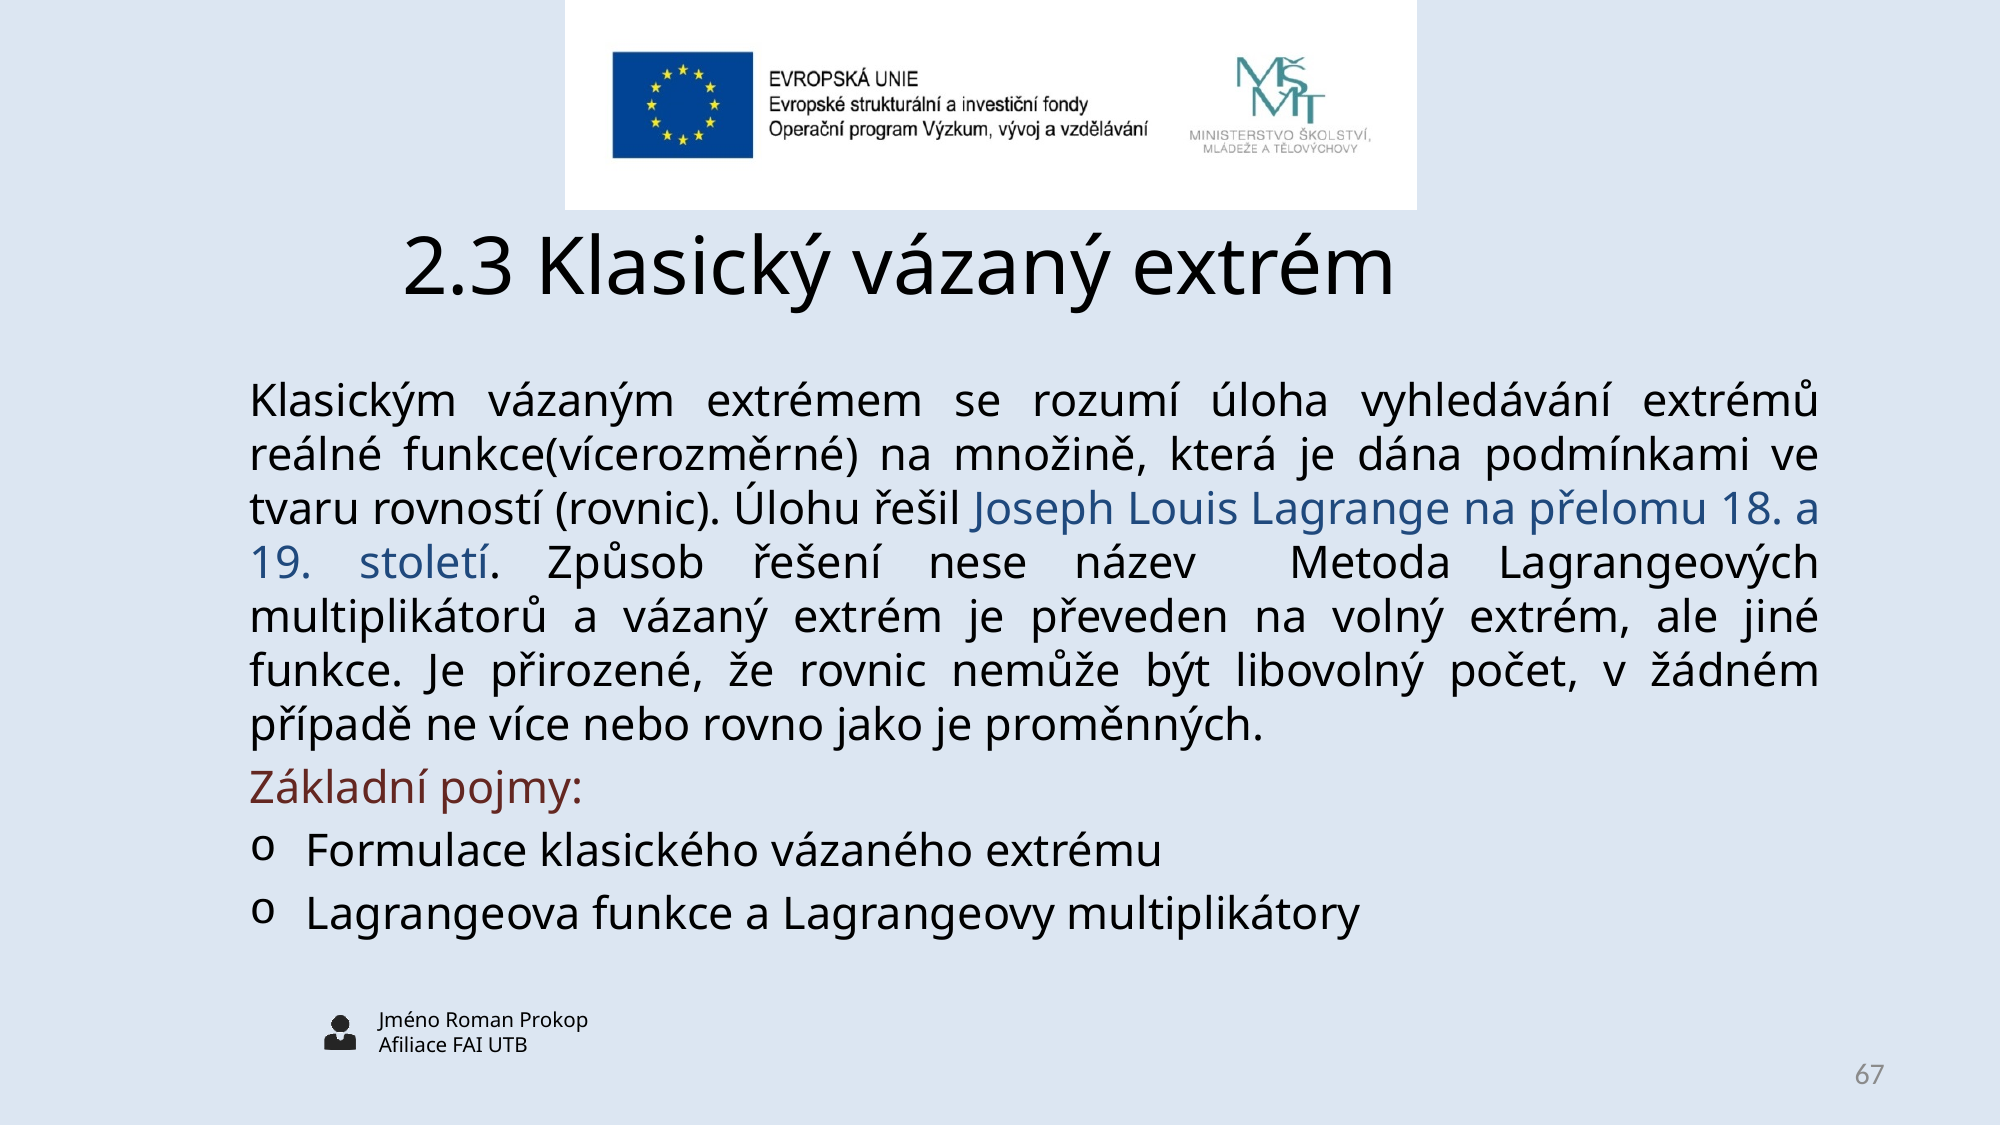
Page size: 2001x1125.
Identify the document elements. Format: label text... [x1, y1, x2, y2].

title 2.3 Klasický vázaný extrém [387, 179, 1596, 346]
picture [324, 1014, 356, 1050]
slide_number 67 [1433, 1042, 1900, 1103]
footer Jméno Roman Prokop Afiliace FAI UTB [363, 994, 707, 1070]
picture [565, 0, 1417, 210]
subtitle Klasickým vázaným extrémem se rozumí úloha vyhledávání extrémů reálné funkce(vícerozměrné) na množině, která je dána podmínkami ve tvaru rovností (rovnic). Úlohu řešil Joseph Louis Lagrange na přelomu 18. a 19. století. Způsob řešení nese název Metoda Lagrangeových multiplikátorů a vázaný extrém je převeden na volný extrém, ale jiné funkce. Je přirozené, že rovnic nemůže být libovolný počet, v žádném případě ne více nebo rovno jako je proměnných. Základní pojmy: Formulace klasického vázaného extrému Lagrangeova funkce a Lagrangeovy multiplikátory [234, 364, 1837, 943]
